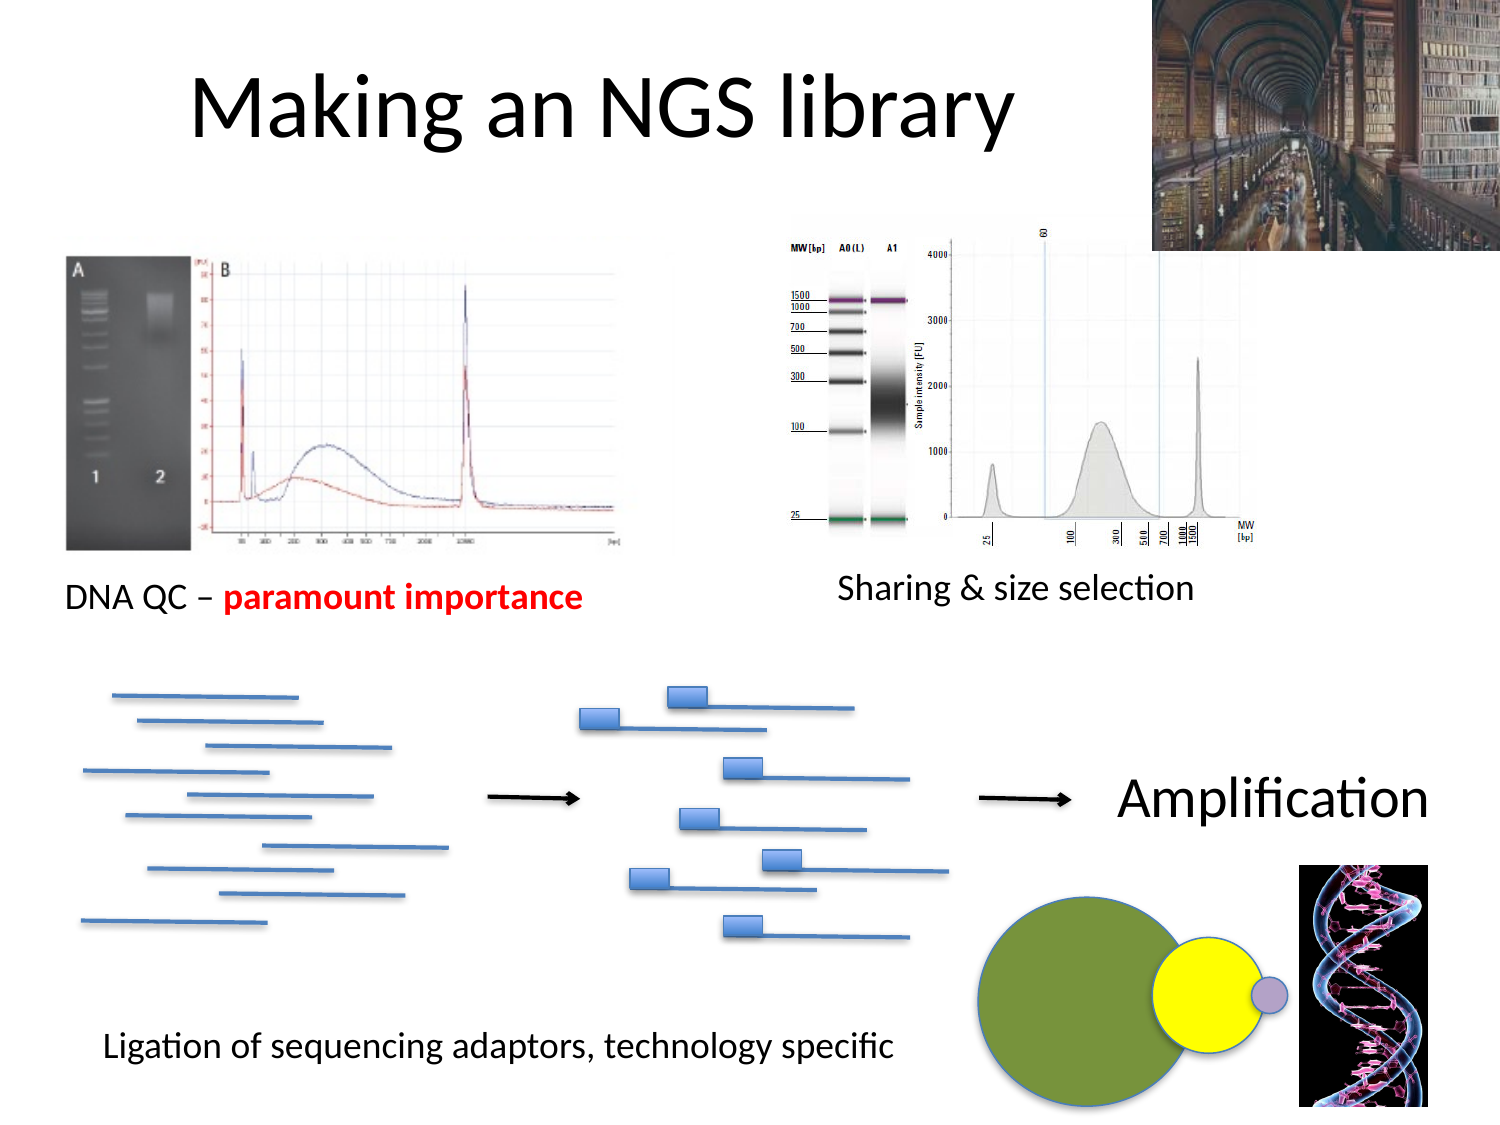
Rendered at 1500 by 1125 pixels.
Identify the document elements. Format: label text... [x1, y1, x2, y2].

text_box Sharing & size selection [822, 564, 1211, 616]
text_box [261, 845, 449, 849]
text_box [111, 695, 299, 699]
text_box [762, 849, 950, 872]
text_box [679, 808, 867, 831]
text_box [125, 814, 313, 818]
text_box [723, 757, 911, 780]
text_box Ligation of sequencing adaptors, technology specific [88, 1013, 910, 1074]
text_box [977, 865, 1428, 1107]
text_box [80, 920, 268, 924]
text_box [629, 868, 817, 891]
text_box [205, 745, 393, 749]
text_box Amplification [1102, 751, 1446, 837]
title Making an NGS library [22, 7, 1146, 195]
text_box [723, 915, 911, 938]
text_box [82, 770, 270, 774]
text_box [667, 686, 855, 709]
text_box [978, 797, 1072, 801]
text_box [487, 796, 581, 800]
picture [740, 0, 1500, 557]
text_box DNA QC – paramount importance [49, 564, 599, 624]
picture [46, 236, 675, 557]
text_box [579, 708, 767, 731]
